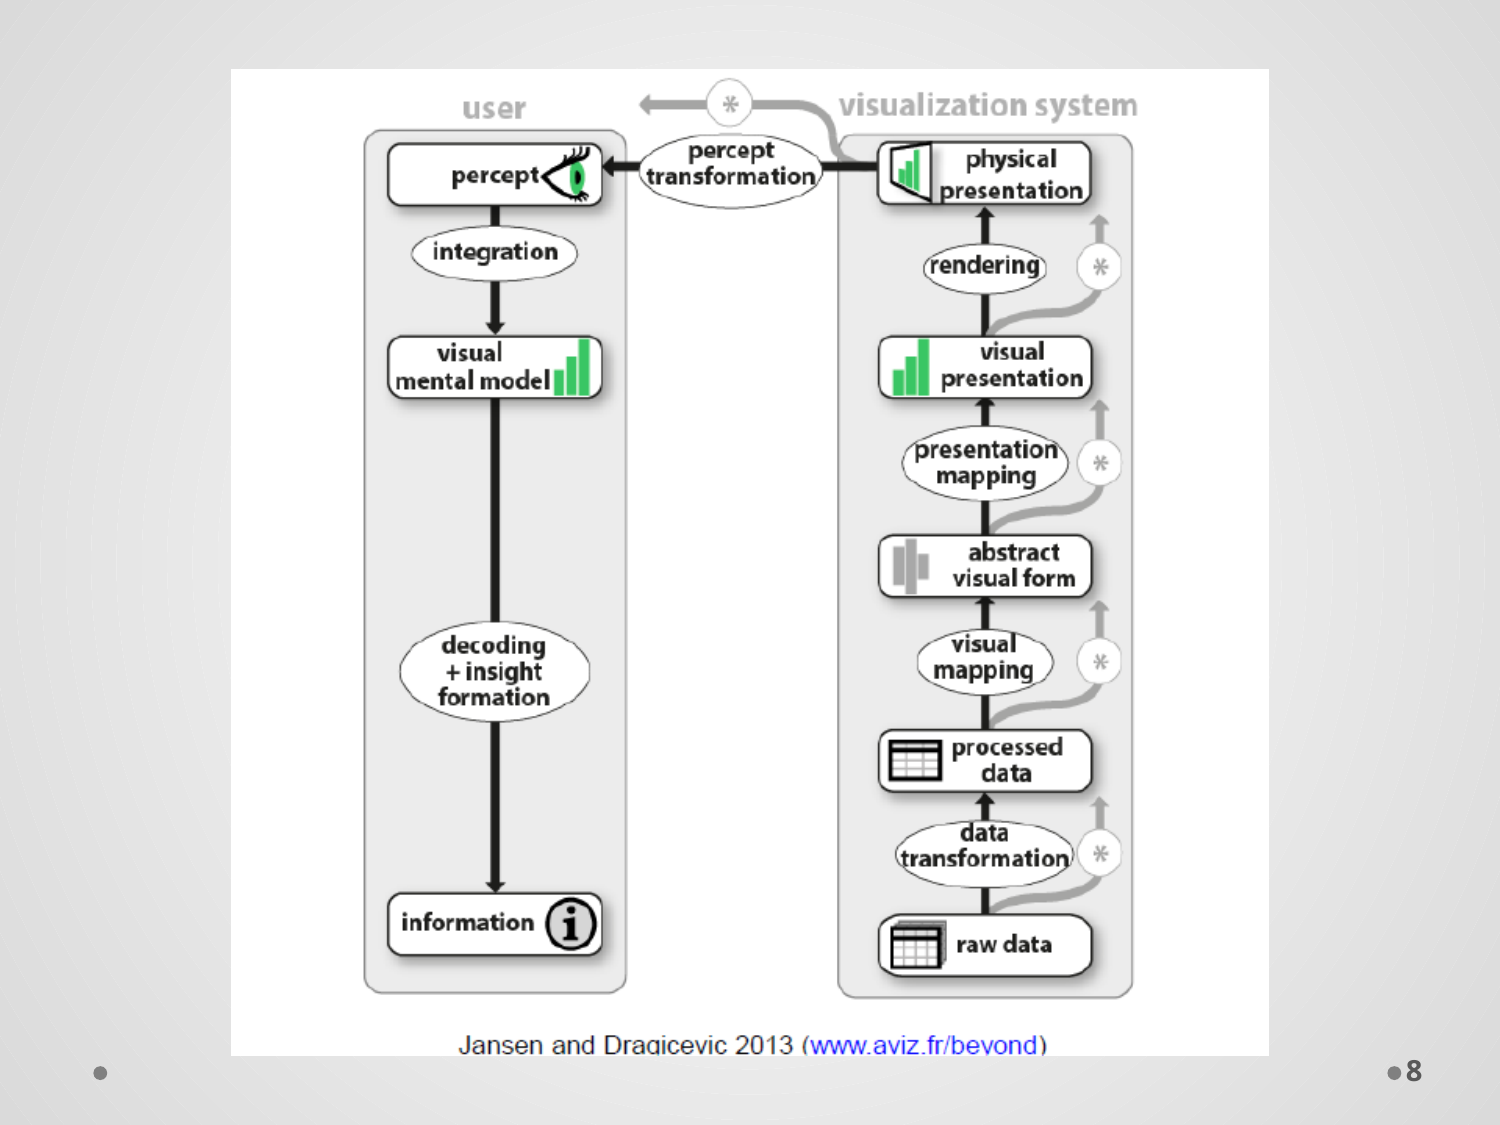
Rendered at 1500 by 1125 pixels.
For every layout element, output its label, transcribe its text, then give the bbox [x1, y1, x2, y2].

slide_number 8 [1401, 1042, 1494, 1103]
picture [230, 69, 1269, 1056]
